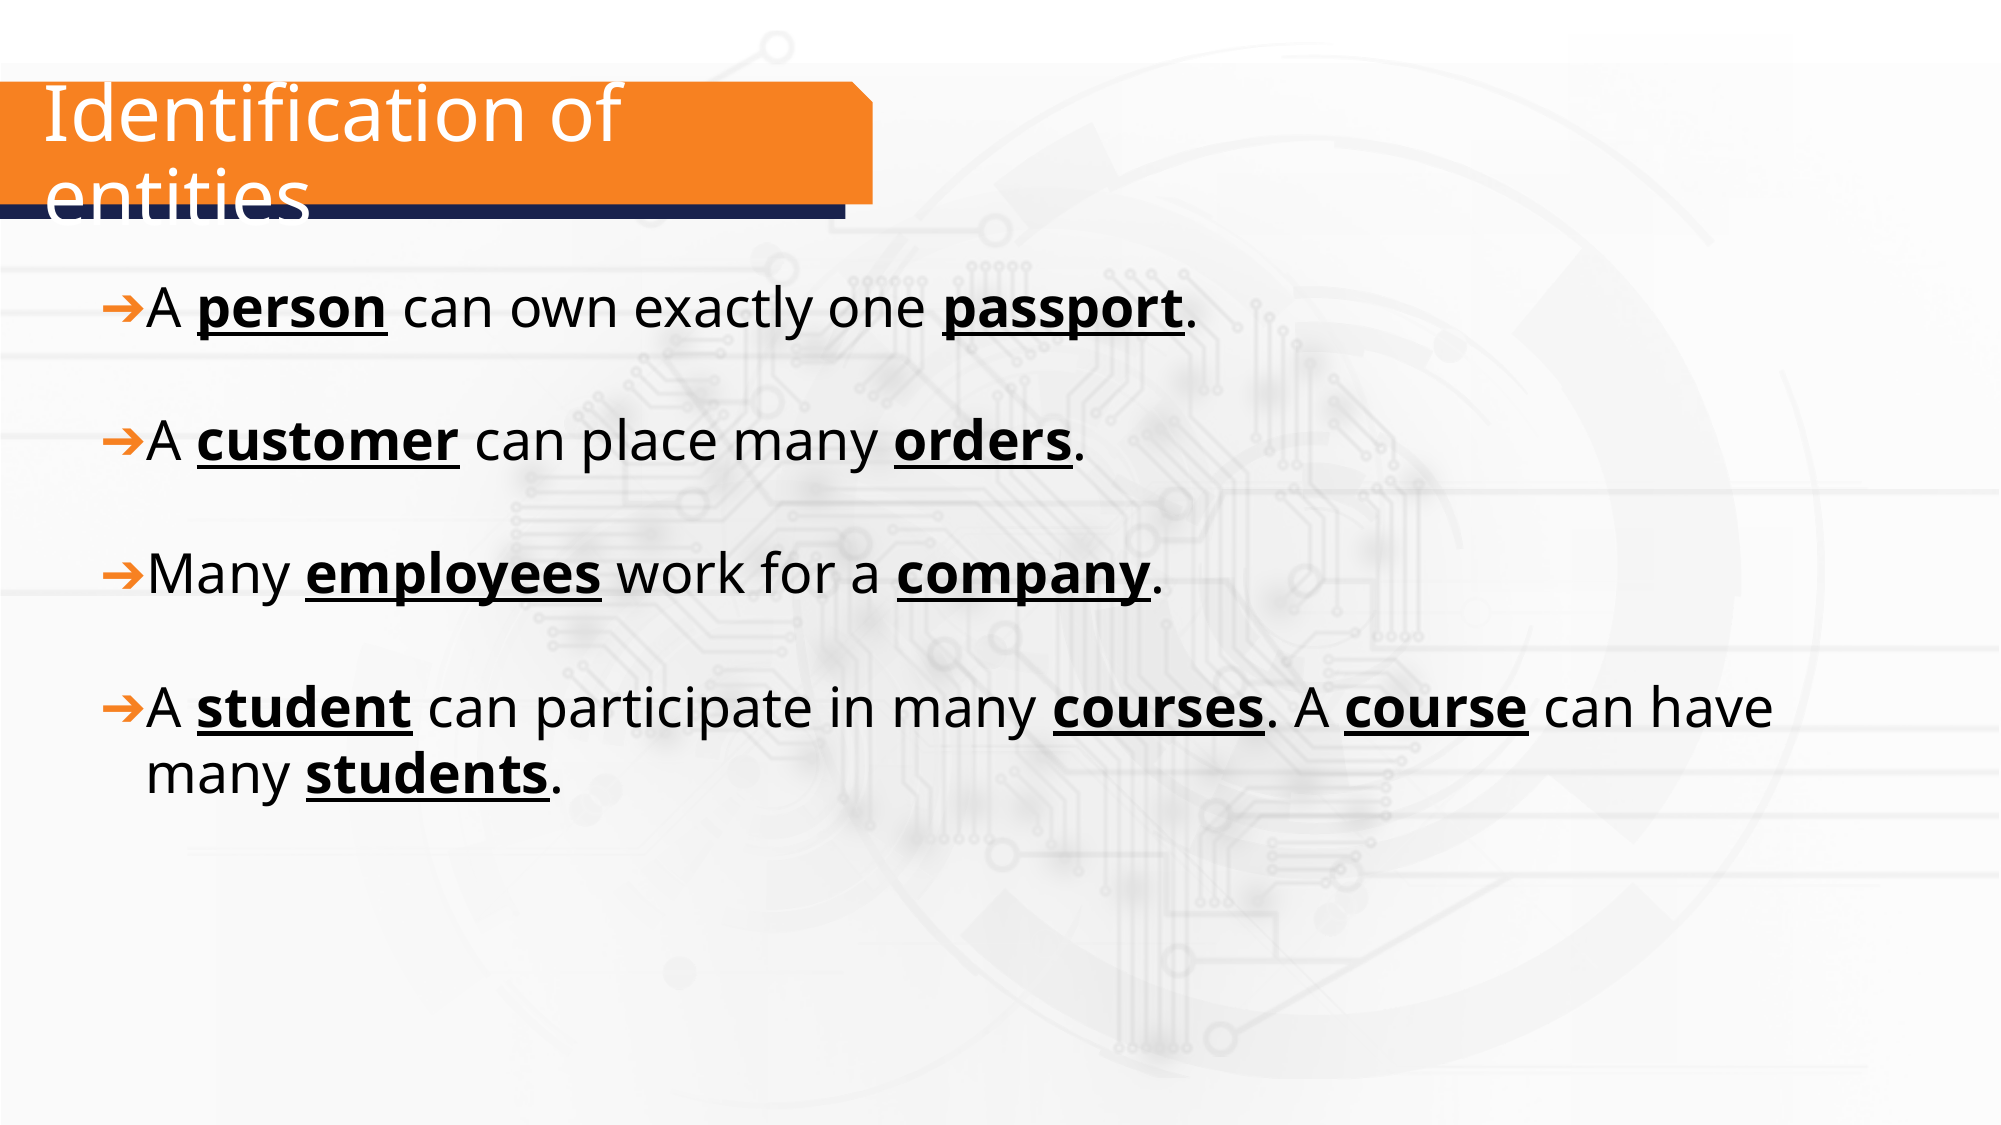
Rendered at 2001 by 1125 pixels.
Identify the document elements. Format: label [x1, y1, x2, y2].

text_box [0, 29, 1999, 1125]
picture [1, 63, 2000, 1125]
